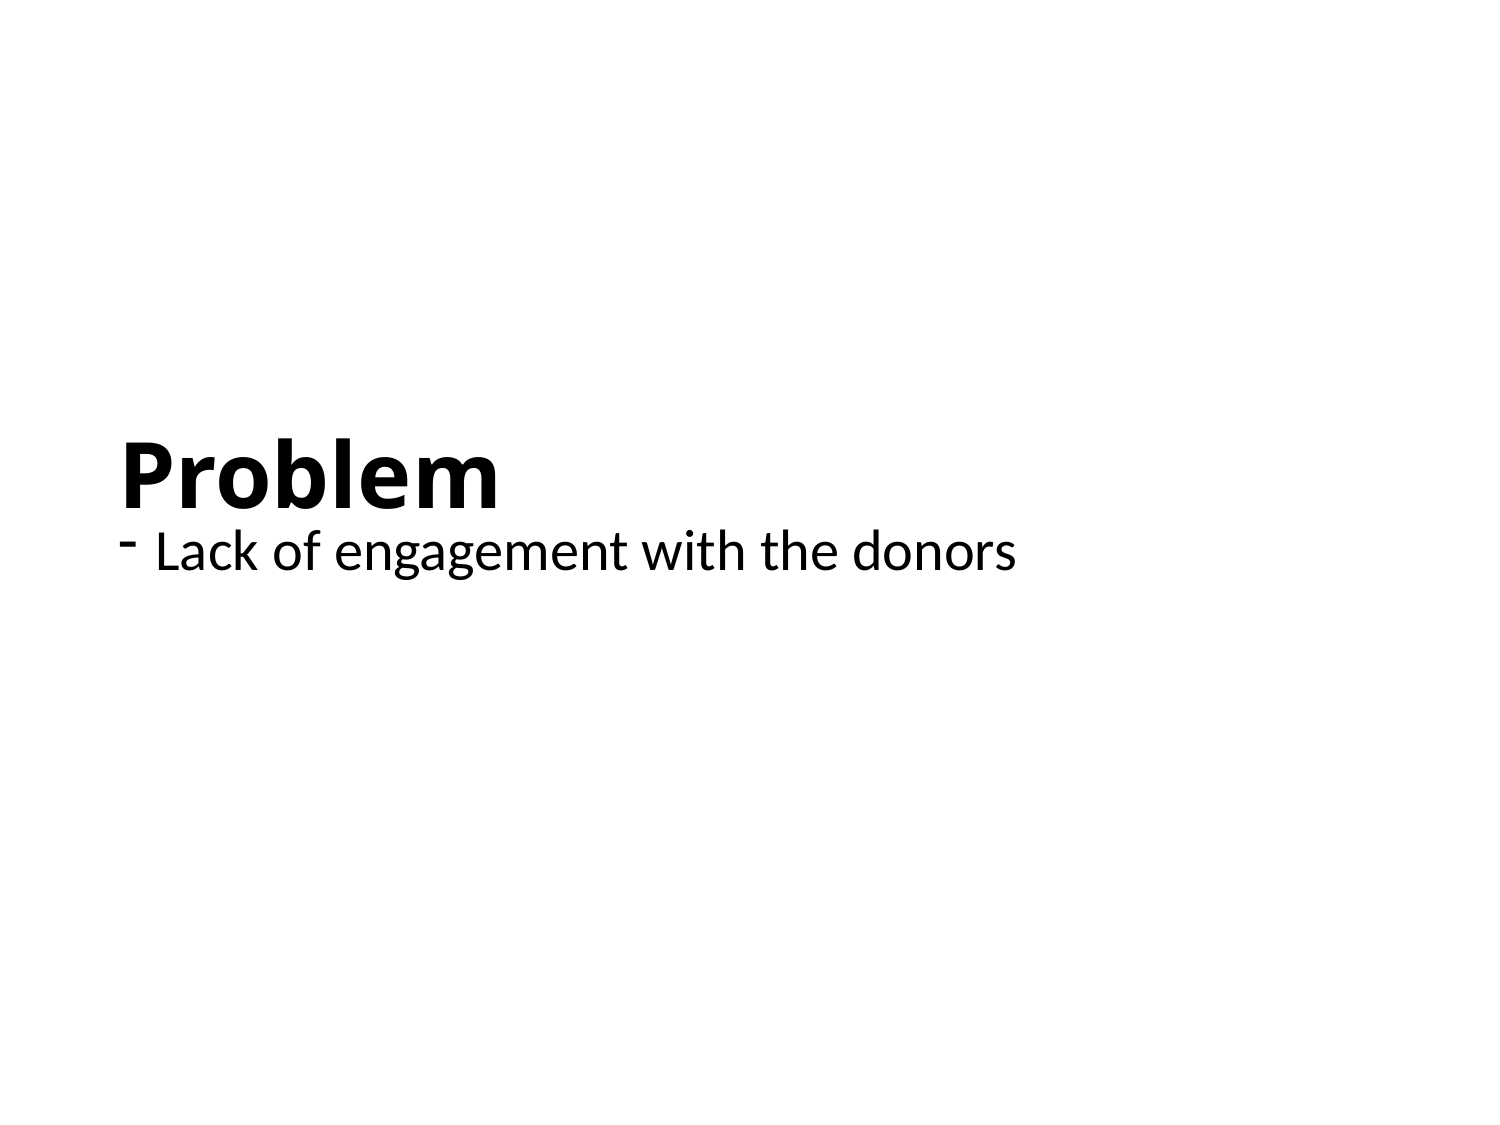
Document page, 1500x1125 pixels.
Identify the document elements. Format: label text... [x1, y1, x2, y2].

list Lack of engagement with the donors [103, 512, 1397, 1125]
title Problem [103, 369, 1397, 512]
